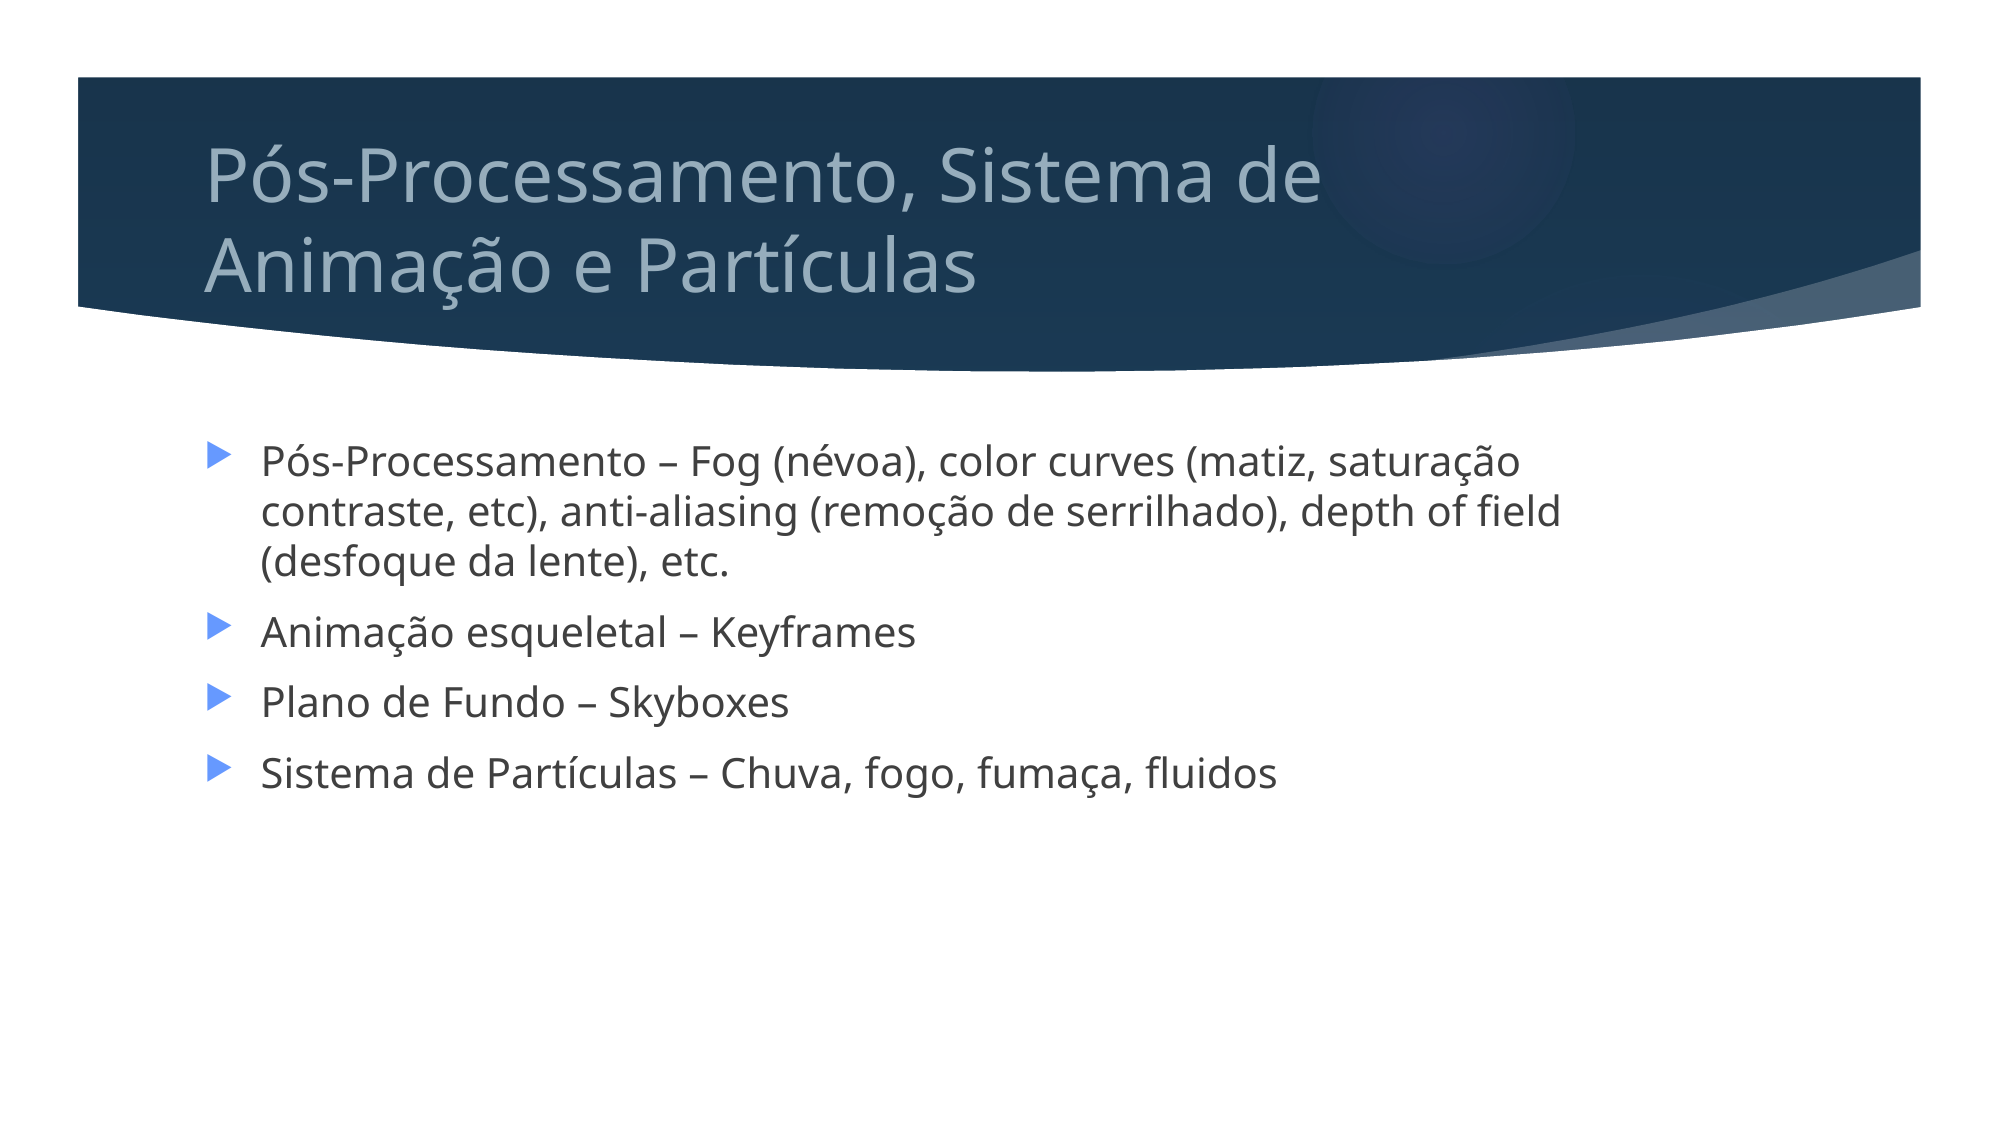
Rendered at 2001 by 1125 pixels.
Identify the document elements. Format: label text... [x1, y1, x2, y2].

title Pós-Processamento, Sistema de Animação e Partículas [189, 159, 1627, 276]
list Pós-Processamento – Fog (névoa), color curves (matiz, saturação contraste, etc), anti-aliasing (remoção de serrilhado), depth of field (desfoque da lente), etc. Animação esqueletal – Keyframes Plano de Fundo – Skyboxes Sistema de Partículas – Chuva, fogo, fumaça, fluidos [189, 427, 1638, 988]
